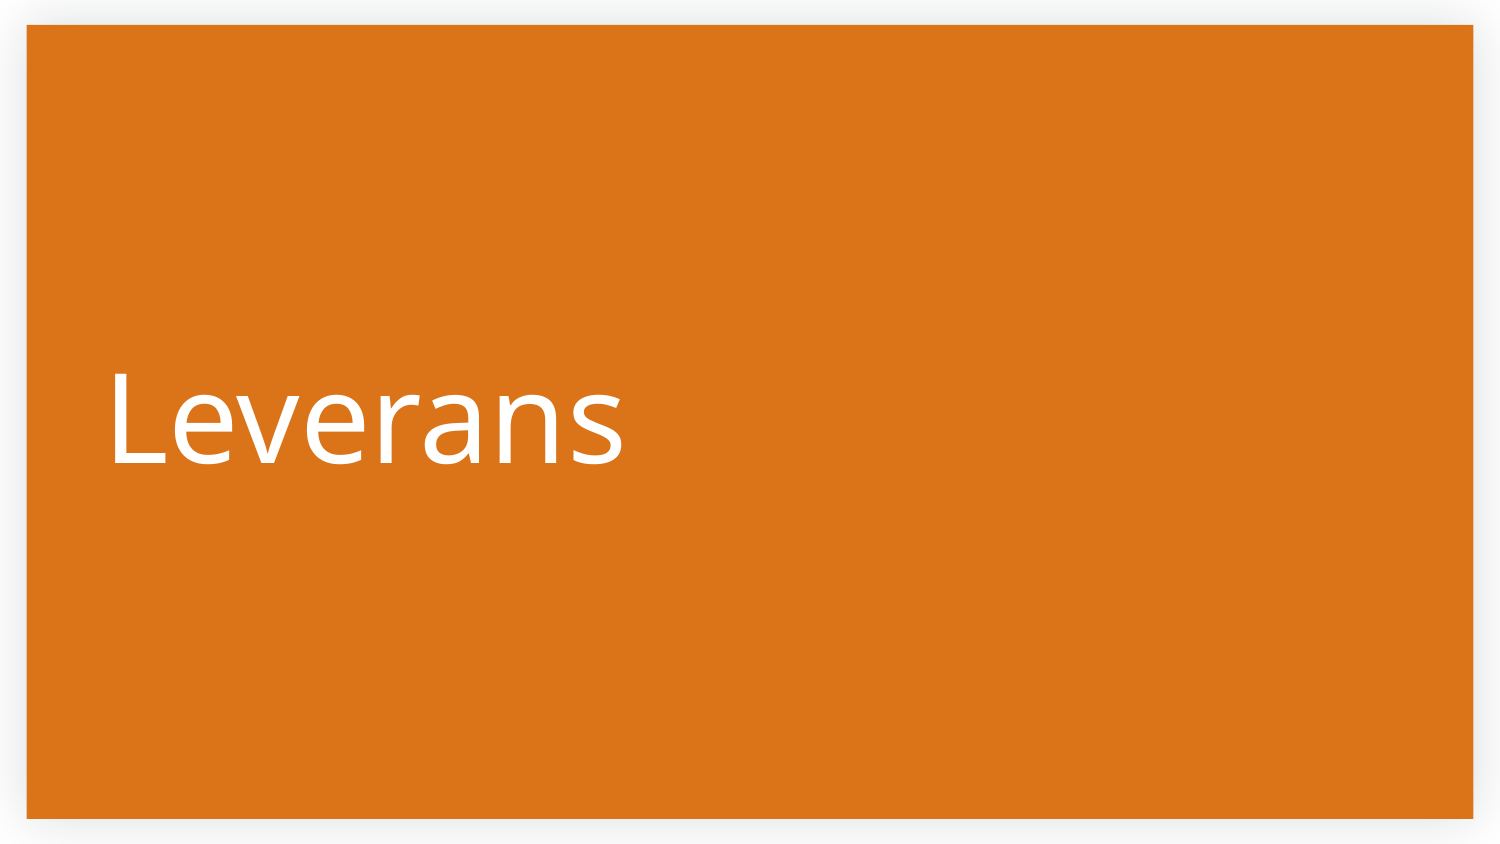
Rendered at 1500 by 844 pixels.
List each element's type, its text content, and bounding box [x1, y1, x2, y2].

title Leverans [26, 24, 1474, 819]
